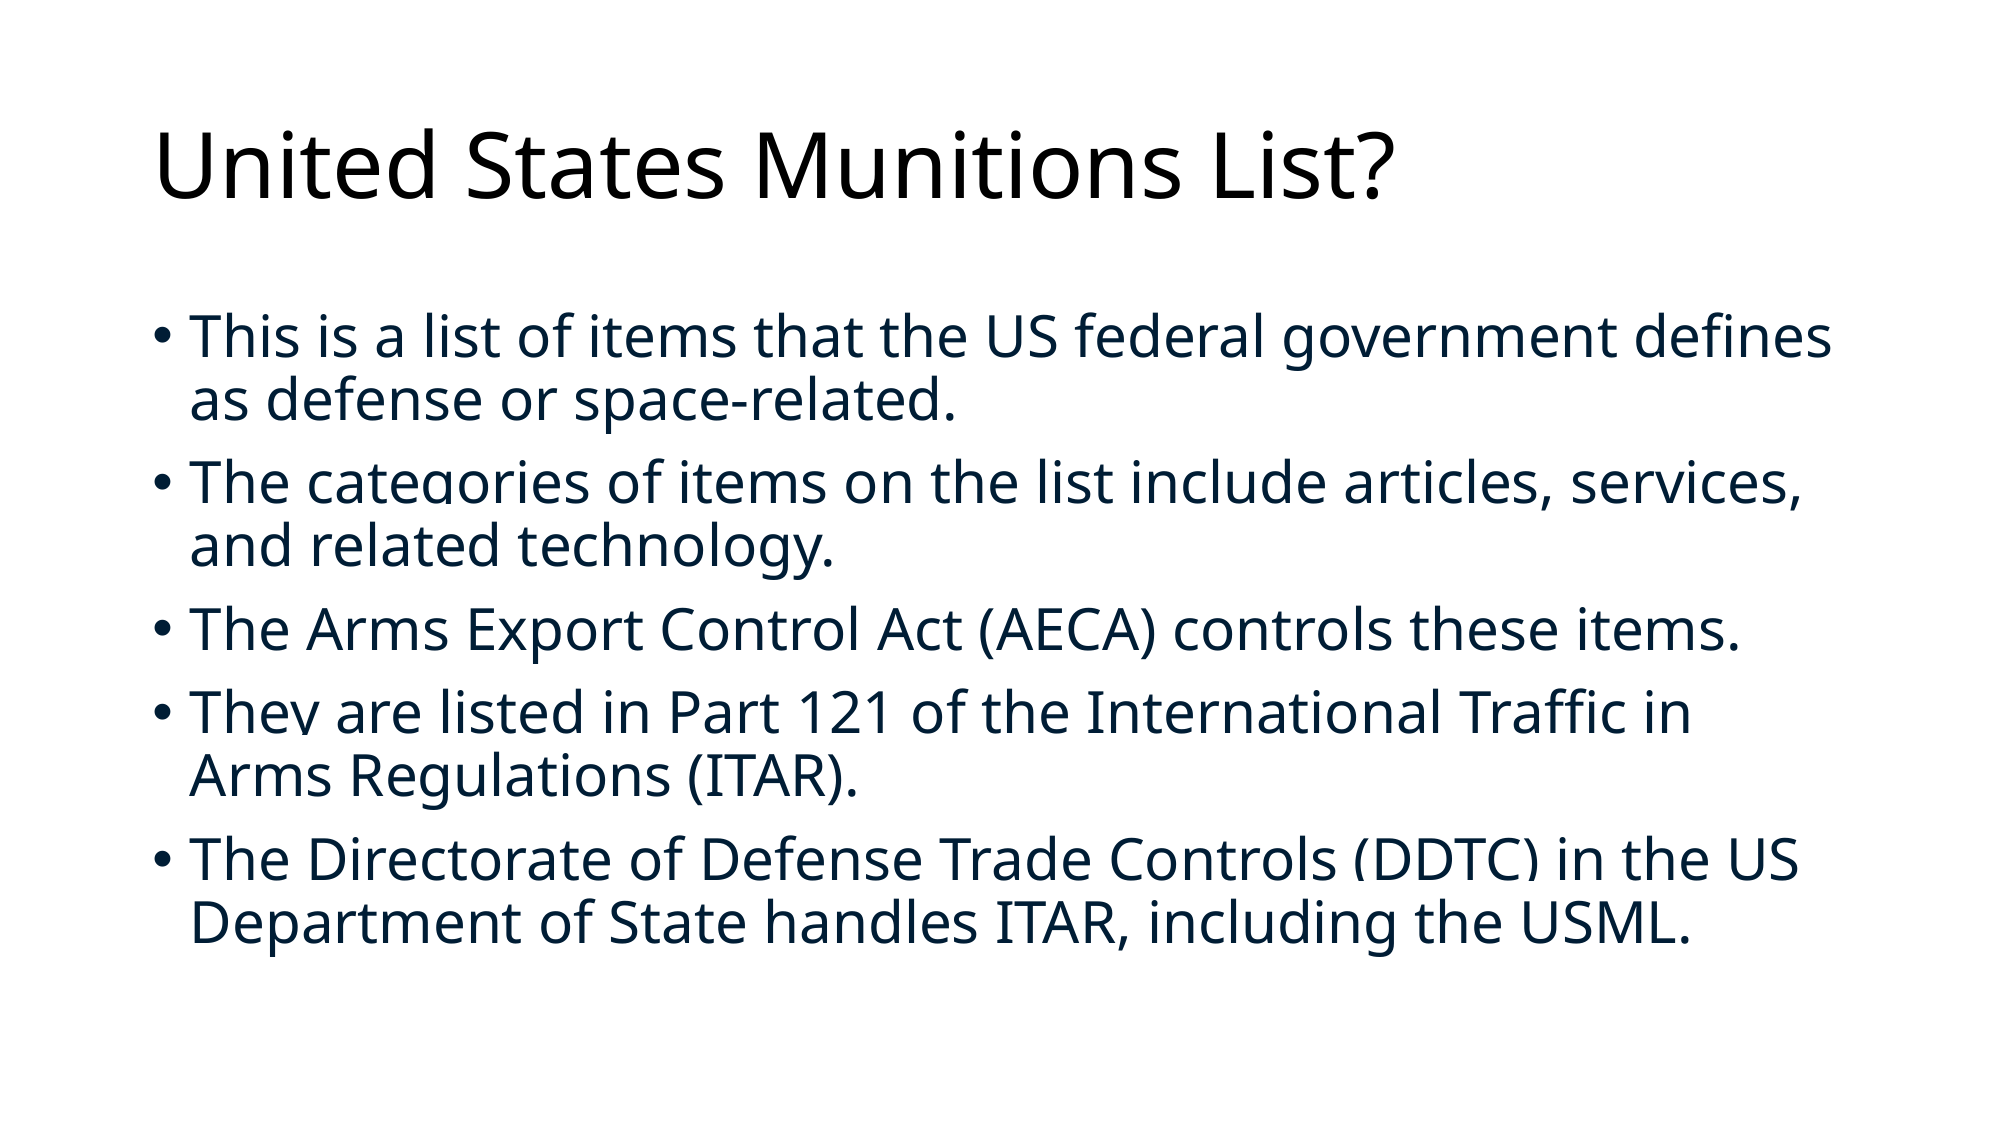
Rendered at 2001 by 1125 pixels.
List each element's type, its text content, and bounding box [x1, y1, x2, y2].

list This is a list of items that the US federal government defines as defense or space-related. The categories of items on the list include articles, services, and related technology. The Arms Export Control Act (AECA) controls these items. They are listed in Part 121 of the International Traffic in Arms Regulations (ITAR). The Directorate of Defense Trade Controls (DDTC) in the US Department of State handles ITAR, including the USML. [137, 299, 1863, 1014]
title United States Munitions List? [137, 59, 1863, 278]
